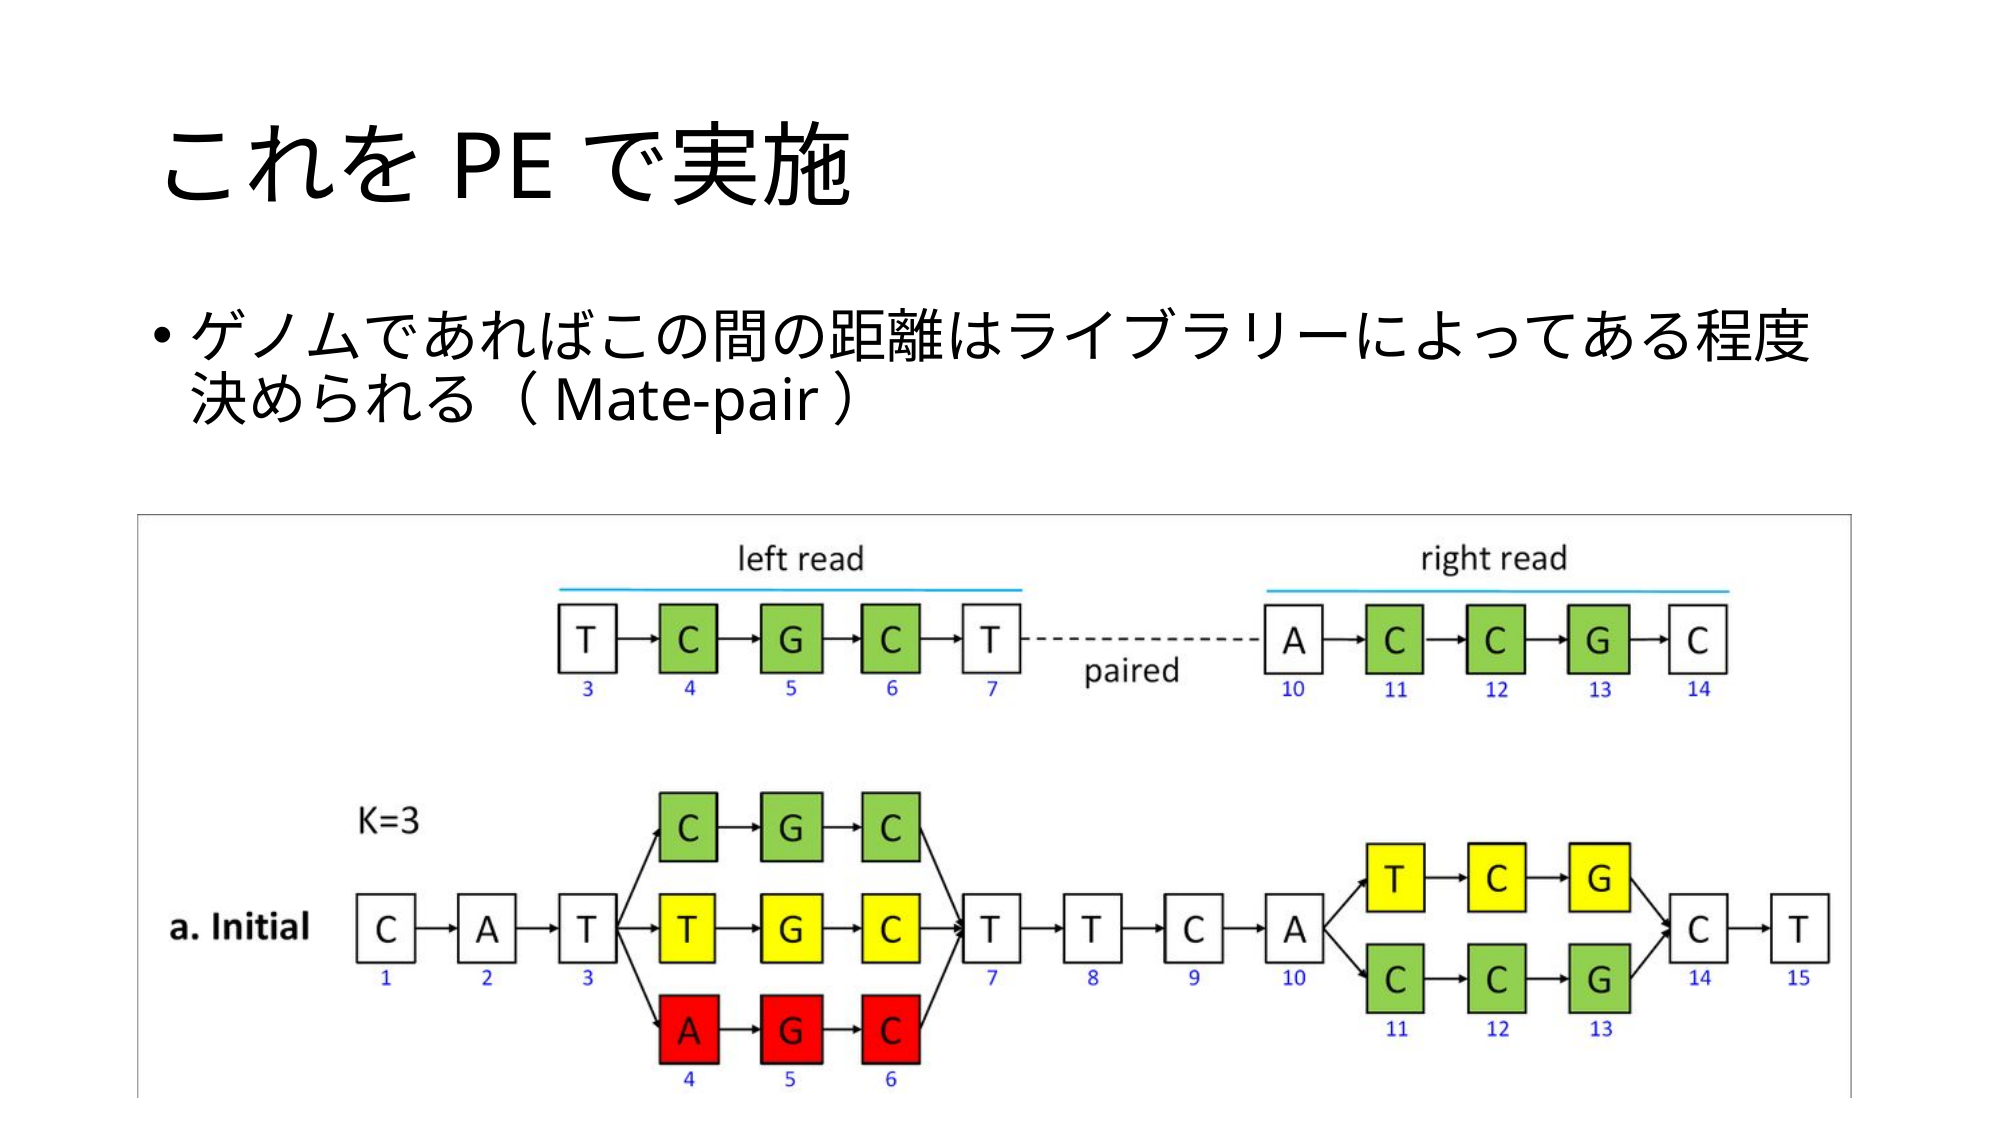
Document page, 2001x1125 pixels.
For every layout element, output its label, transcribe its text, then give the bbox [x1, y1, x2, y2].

title これをPEで実施 [137, 59, 1863, 278]
list ゲノムであればこの間の距離はライブラリーによってある程度決められる（Mate-pair） [137, 299, 1863, 1014]
picture [137, 514, 1852, 1098]
